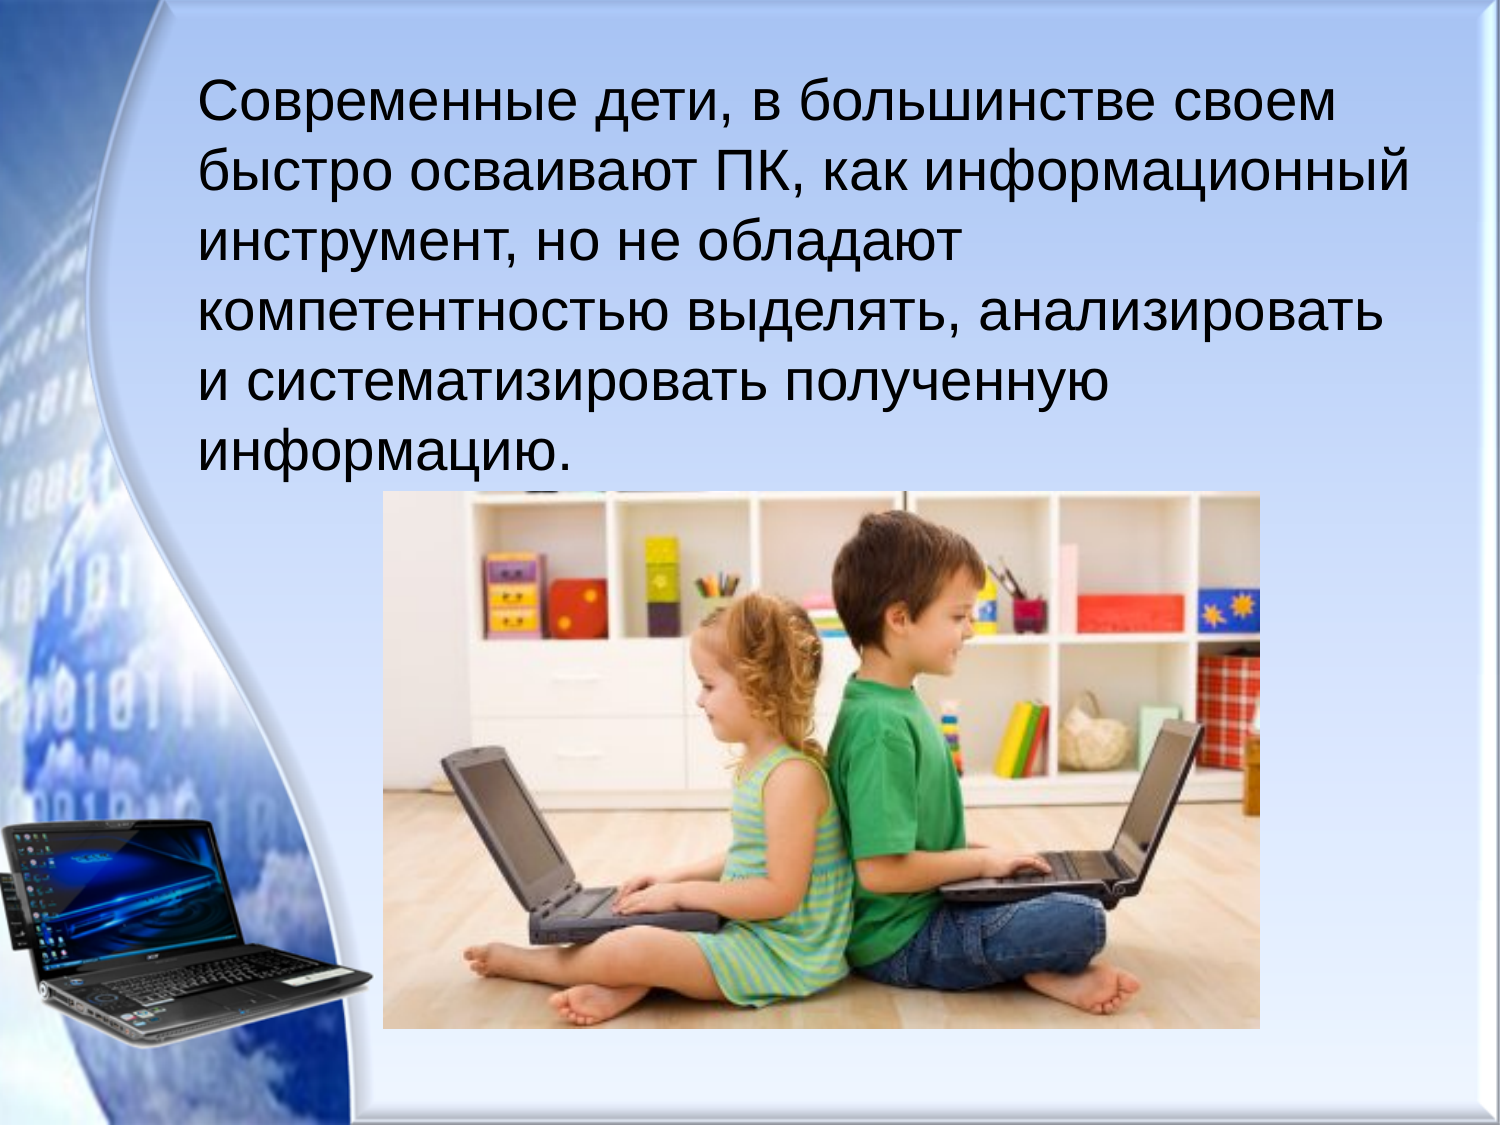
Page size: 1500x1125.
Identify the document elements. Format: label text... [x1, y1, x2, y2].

text_box Современные дети, в большинстве своем быстро осваивают ПК, как информационный инструмент, но не обладают компетентностью выделять, анализировать и систематизировать полученную информацию. [183, 54, 1436, 490]
picture [0, 0, 1500, 1125]
